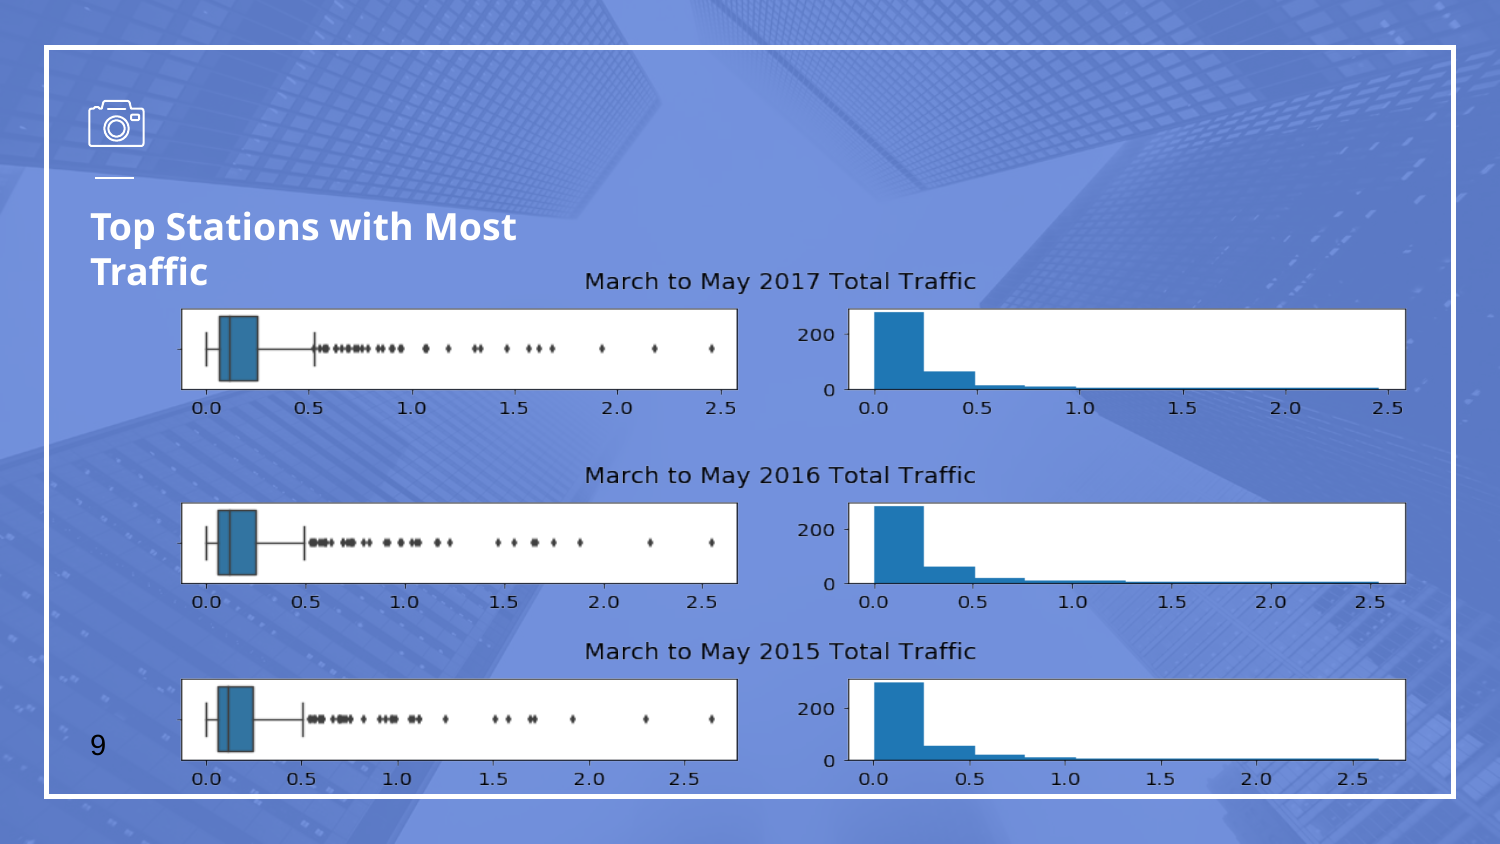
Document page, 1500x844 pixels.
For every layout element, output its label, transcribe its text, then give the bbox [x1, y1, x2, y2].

picture [164, 262, 1420, 427]
slide_number 9 [75, 687, 159, 777]
picture [164, 456, 1420, 621]
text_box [89, 100, 144, 147]
title Top Stations with Most Traffic [75, 187, 644, 322]
picture [164, 633, 1420, 798]
